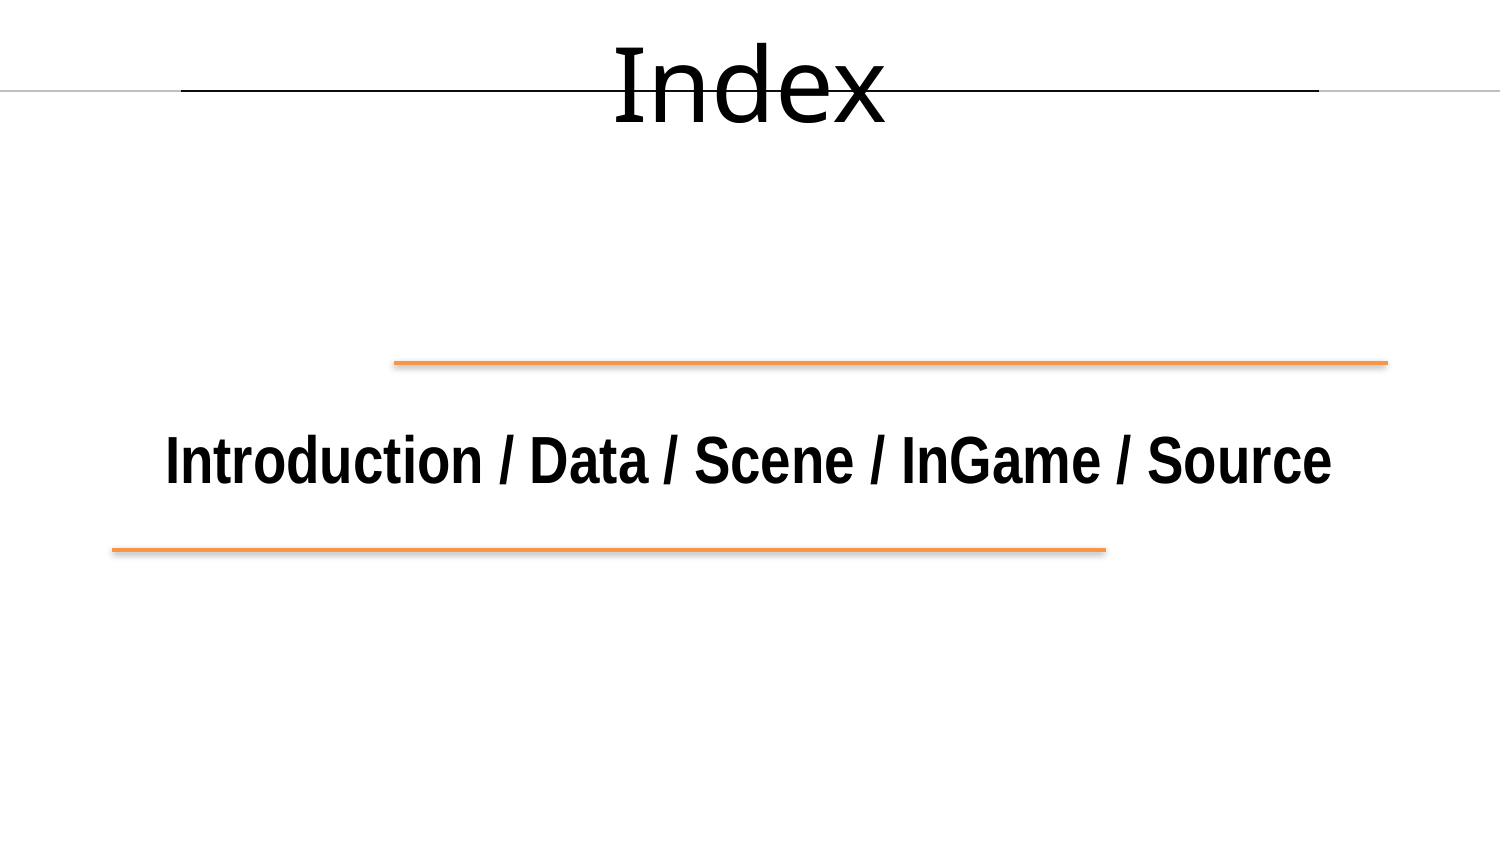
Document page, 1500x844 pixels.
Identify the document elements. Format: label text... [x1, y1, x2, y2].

text_box Introduction / Data / Scene / InGame / Source [25, 361, 1474, 552]
text_box Index [372, 0, 1128, 164]
